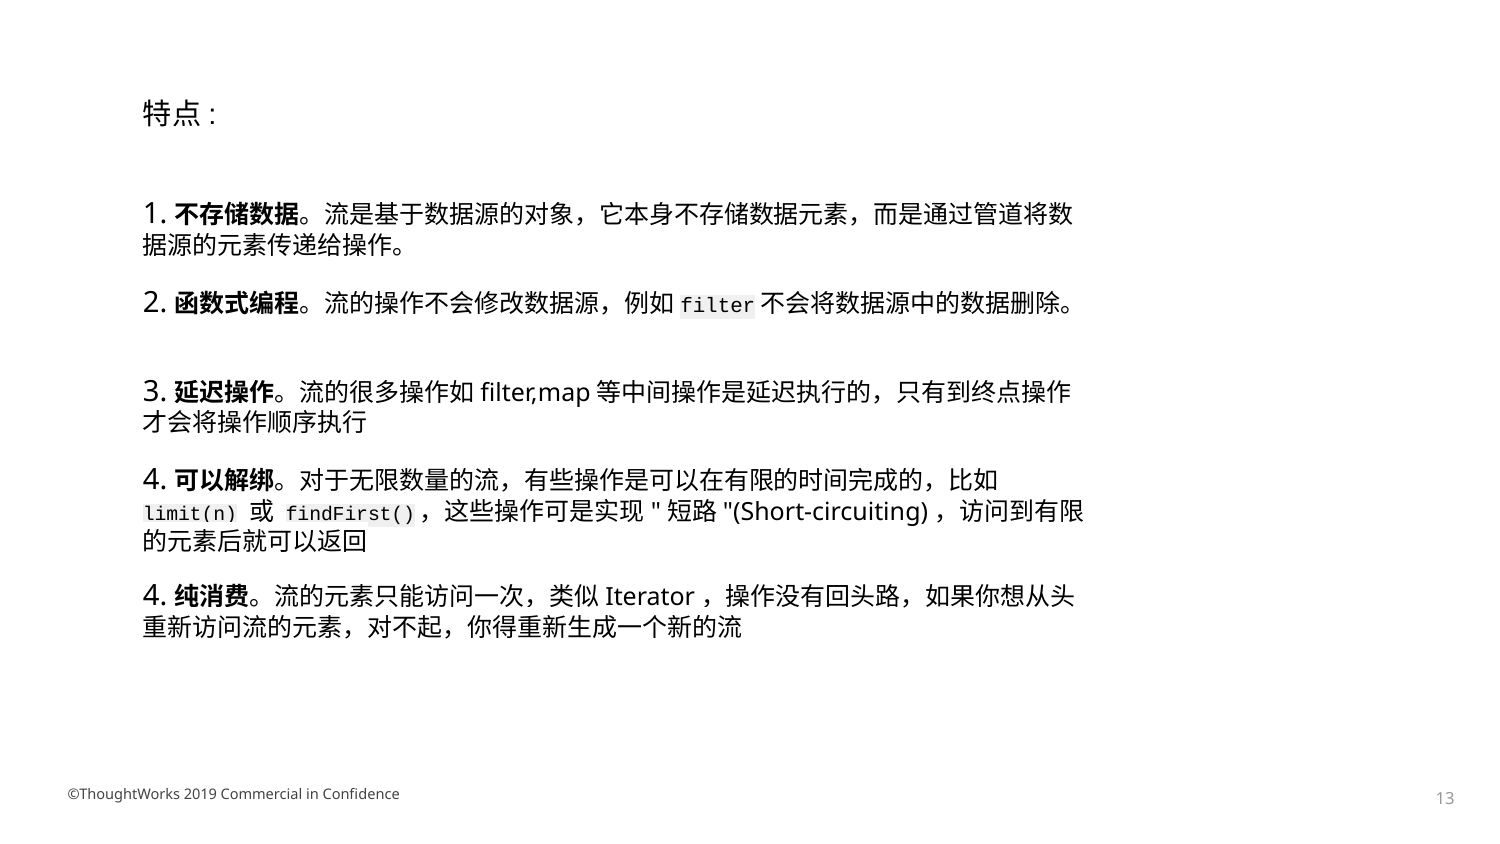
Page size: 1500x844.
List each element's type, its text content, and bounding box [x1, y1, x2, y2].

text_box 1.不存储数据。流是基于数据源的对象，它本身不存储数据元素，而是通过管道将数据源的元素传递给操作。 [127, 179, 1111, 268]
text_box 4.纯消费。流的元素只能访问一次，类似Iterator，操作没有回头路，如果你想从头重新访问流的元素，对不起，你得重新生成一个新的流 [127, 561, 1111, 677]
text_box ©ThoughtWorks 2019 Commercial in Confidence [67, 773, 697, 803]
text_box 4.可以解绑。对于无限数量的流，有些操作是可以在有限的时间完成的，比如limit(n) 或 findFirst()，这些操作可是实现"短路"(Short-circuiting)，访问到有限的元素后就可以返回 [127, 445, 1111, 561]
text_box 2.函数式编程。流的操作不会修改数据源，例如filter不会将数据源中的数据删除。 [127, 268, 1111, 356]
text_box 3.延迟操作。流的很多操作如filter,map等中间操作是延迟执行的，只有到终点操作才会将操作顺序执行 [127, 356, 1111, 445]
text_box 特点: [127, 79, 690, 150]
slide_number ‹#› [1379, 773, 1470, 805]
